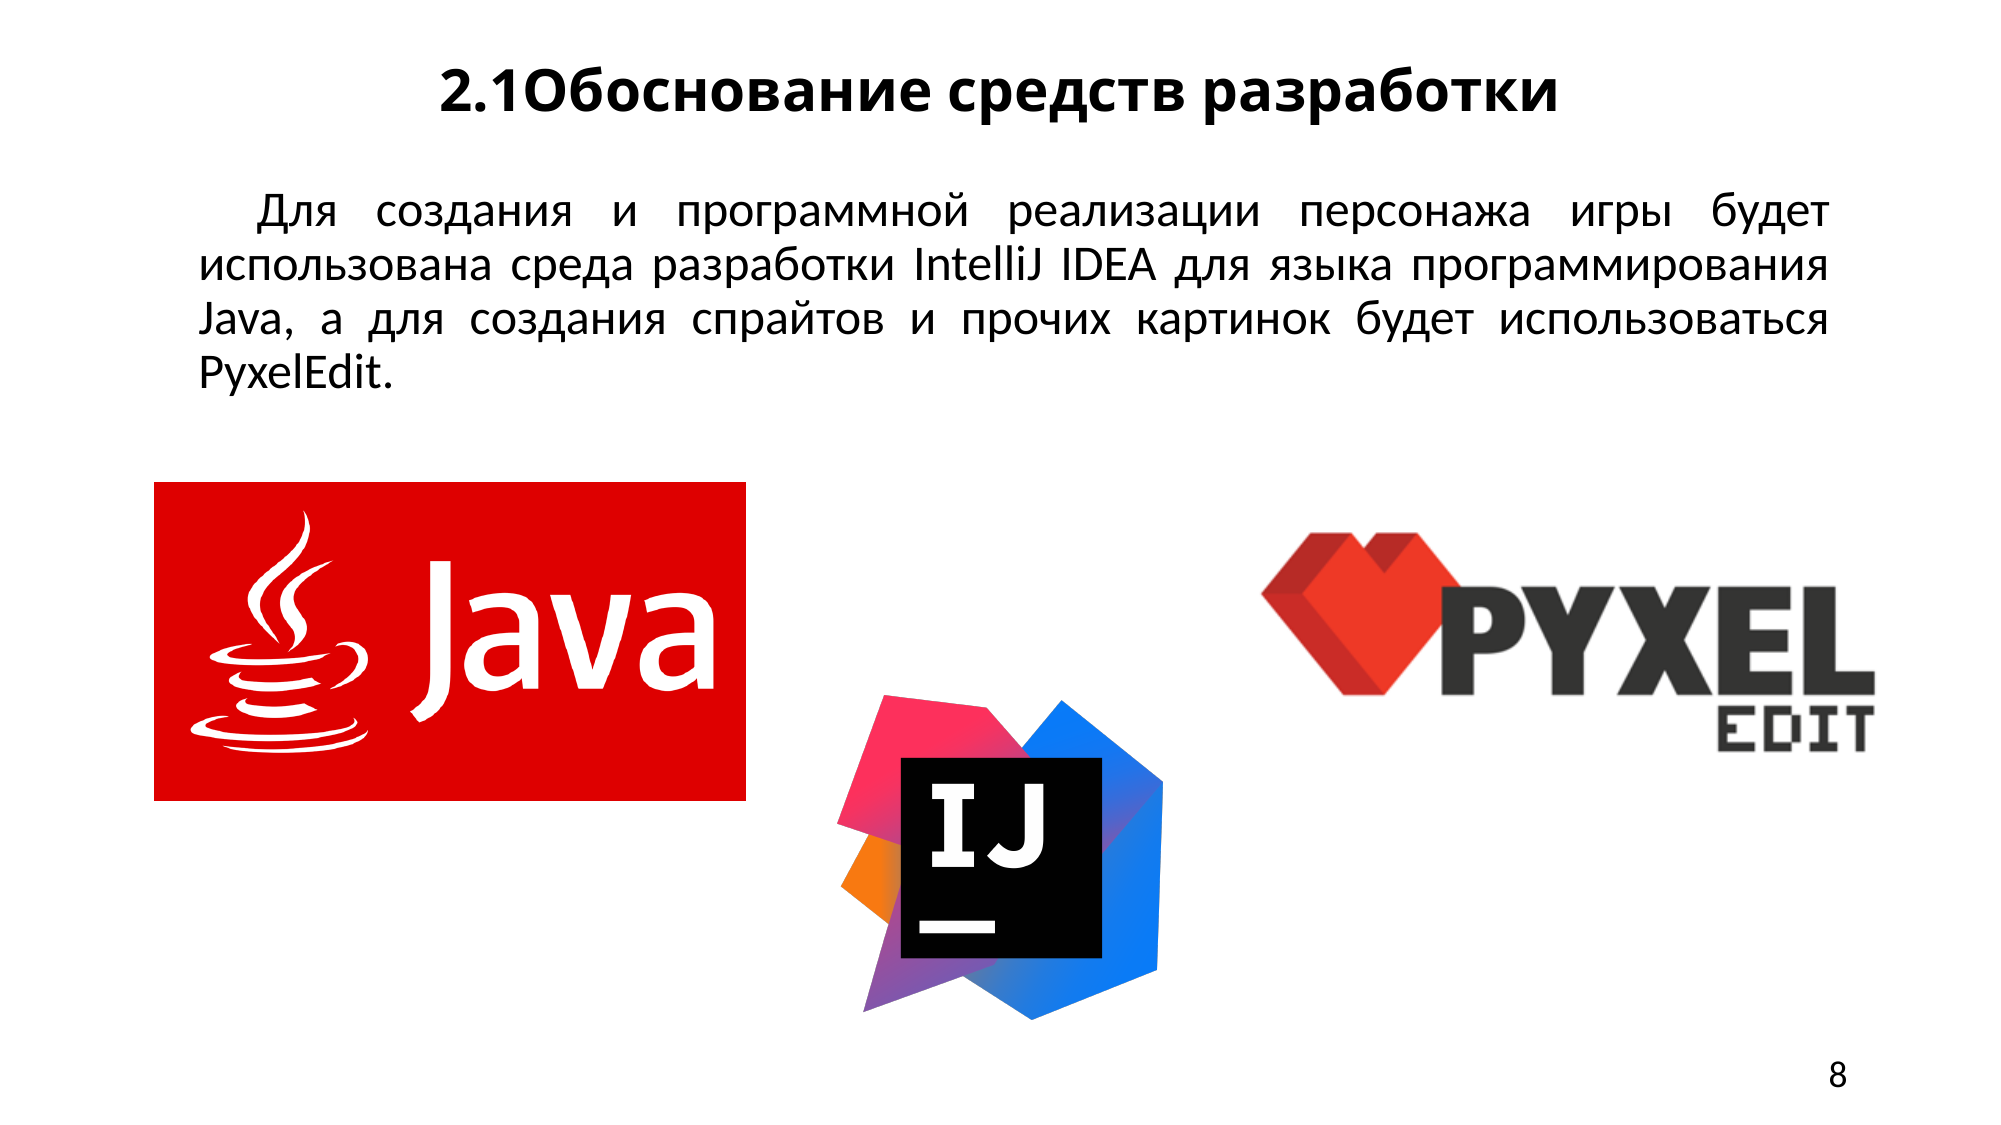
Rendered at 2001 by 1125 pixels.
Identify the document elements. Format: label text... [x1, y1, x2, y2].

picture [837, 695, 1163, 1020]
text_box Для создания и программной реализации персонажа игры будет использована среда разработки IntelliJ IDEA для языка программирования Java, а для создания спрайтов и прочих картинок будет использоваться PyxelEdit. [183, 175, 1846, 484]
picture [154, 482, 746, 801]
slide_number 8 [1412, 1042, 1863, 1103]
text_box 2.1 Обоснование средств разработки [0, 0, 2000, 176]
picture [1254, 395, 1886, 889]
